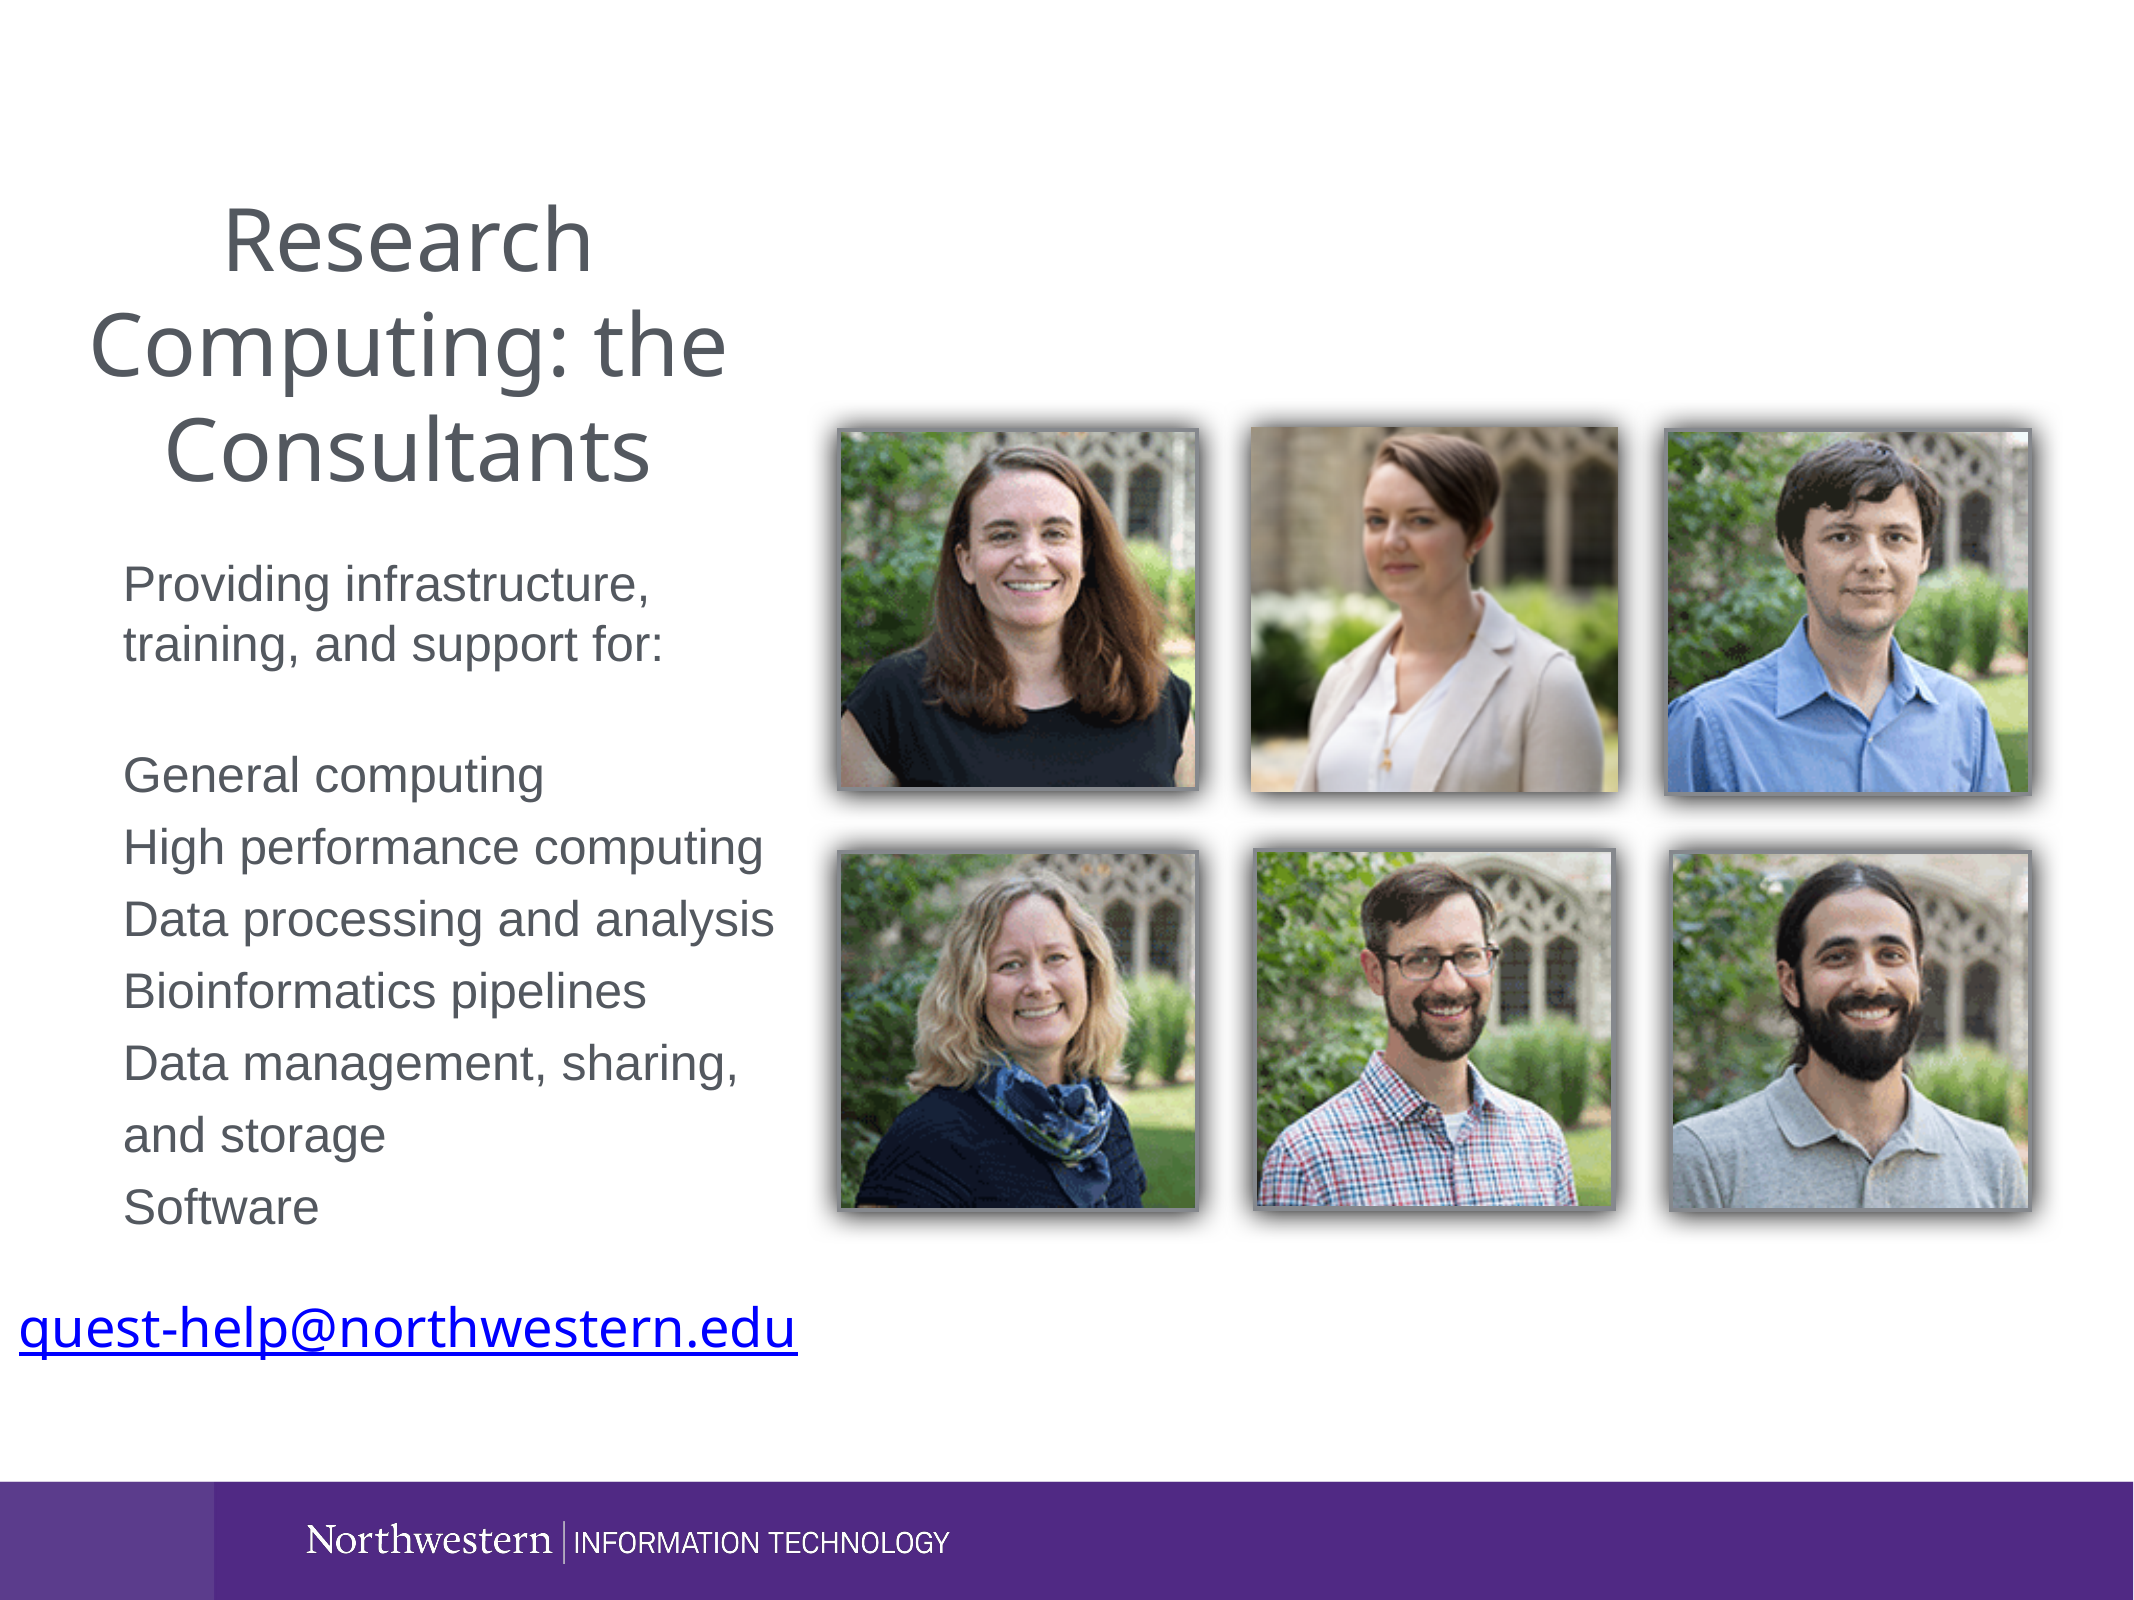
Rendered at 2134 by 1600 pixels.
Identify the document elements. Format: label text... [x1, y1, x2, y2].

text_box quest-help@northwestern.edu [10, 1285, 807, 1376]
text_box Providing infrastructure, training, and support for: General computing High performance computing Data processing and analysis Bioinformatics pipelines Data management, sharing, and storage Software [114, 542, 791, 1244]
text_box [840, 426, 2028, 1209]
picture [0, 0, 2134, 1600]
text_box Research Computing: the Consultants [58, 175, 759, 508]
